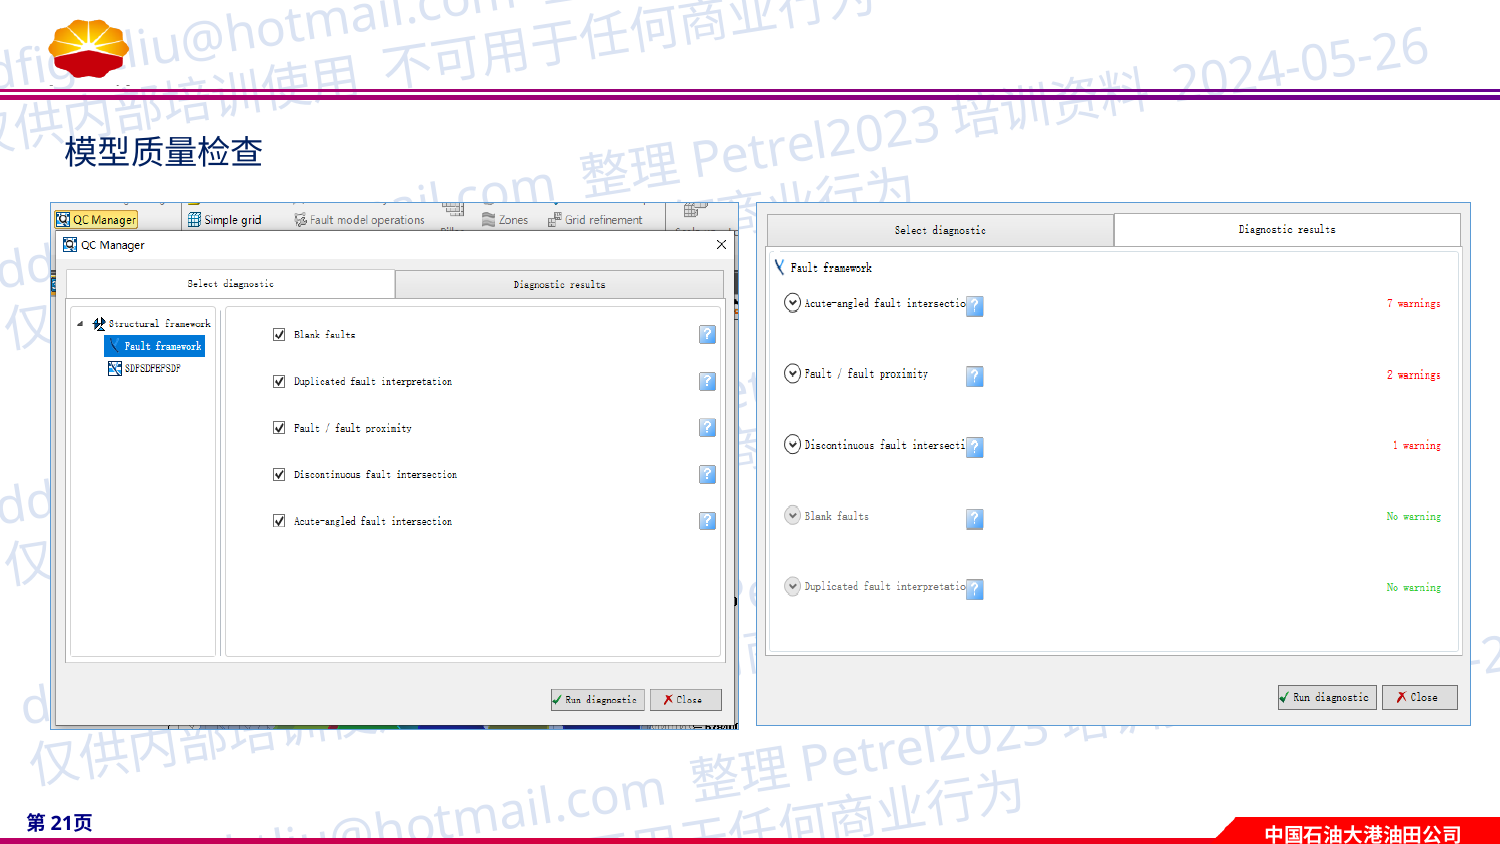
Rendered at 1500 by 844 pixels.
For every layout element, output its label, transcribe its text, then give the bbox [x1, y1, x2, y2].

picture [1288, 828, 1300, 841]
picture [1346, 836, 1360, 844]
picture [39, 19, 134, 86]
picture [1206, 816, 1500, 844]
picture [756, 202, 1471, 726]
picture [49, 202, 739, 730]
text_box 模型质量检查 [50, 123, 498, 179]
